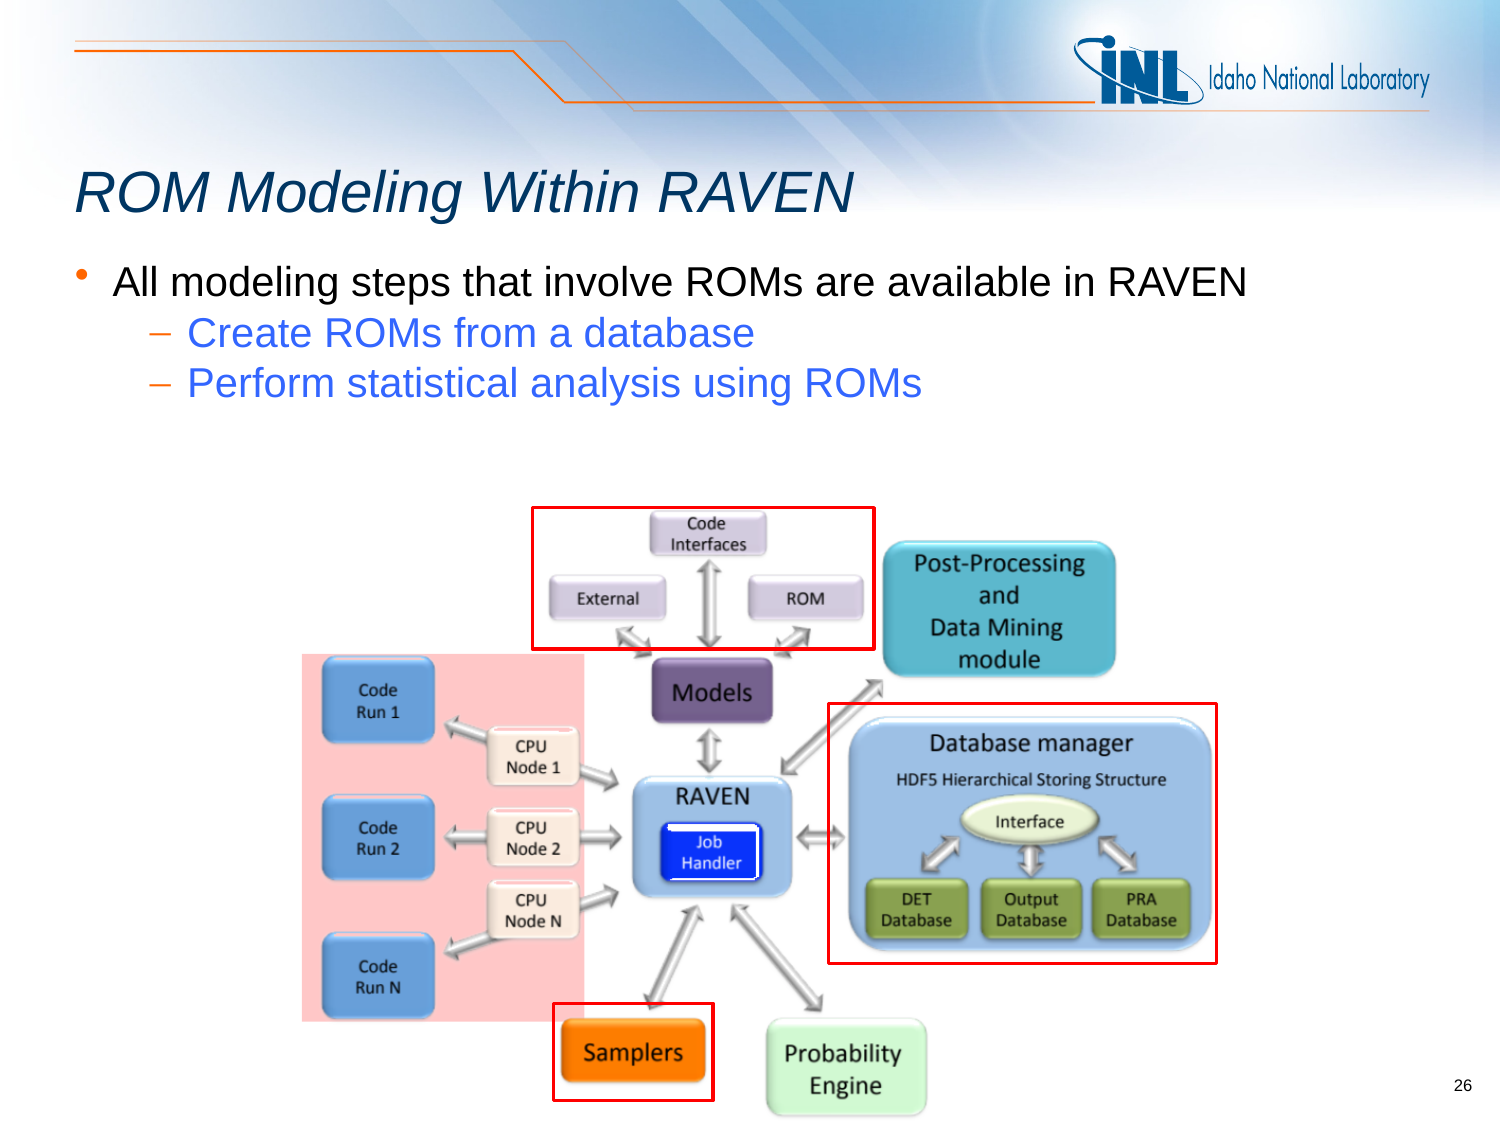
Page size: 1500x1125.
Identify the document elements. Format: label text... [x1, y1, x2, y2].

title ROM Modeling Within RAVEN [74, 164, 1426, 227]
text_box [301, 1005, 309, 1022]
list All modeling steps that involve ROMs are available in RAVEN Create ROMs from a database Perform statistical analysis using ROMs [74, 261, 1426, 1005]
slide_number 26 [1429, 1074, 1473, 1096]
picture [0, 0, 1500, 1125]
